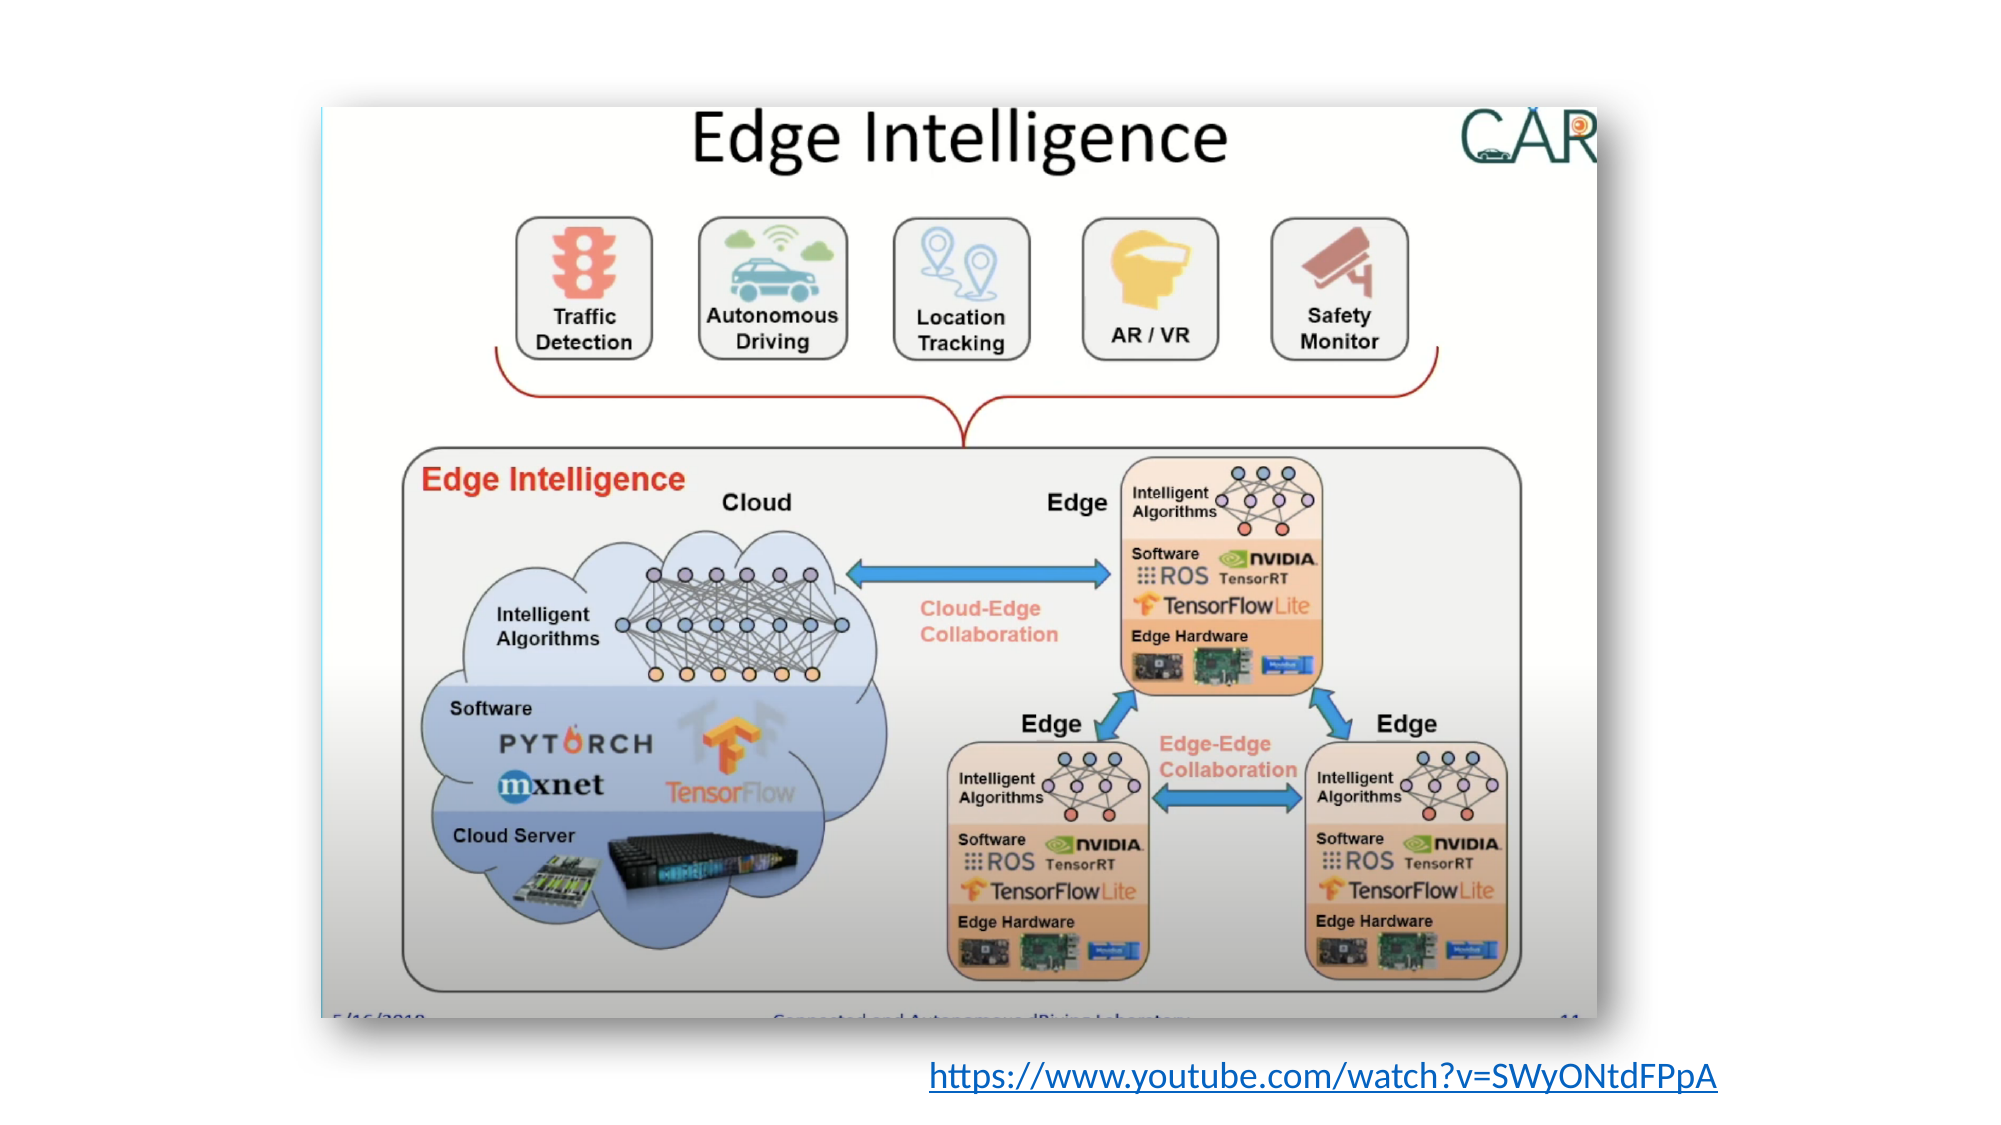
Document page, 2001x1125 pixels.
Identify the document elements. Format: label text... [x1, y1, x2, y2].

text_box https://www.youtube.com/watch?v=SWyONtdFPpA [914, 1043, 1733, 1104]
picture [321, 107, 1597, 1018]
